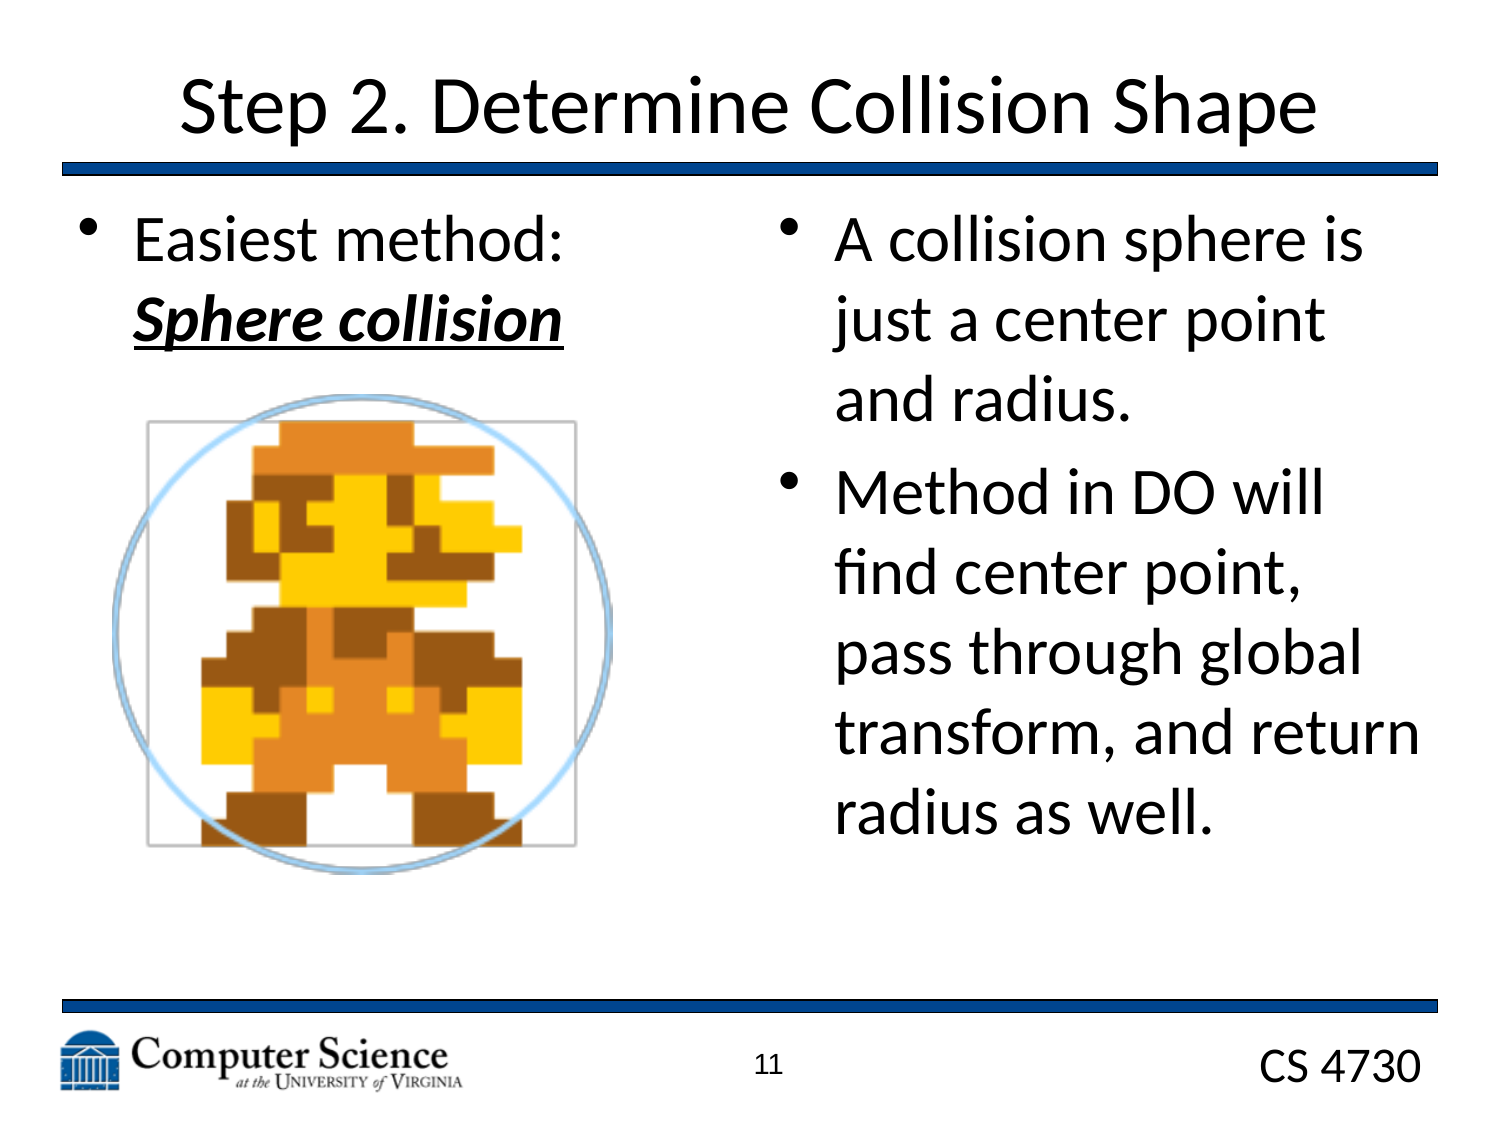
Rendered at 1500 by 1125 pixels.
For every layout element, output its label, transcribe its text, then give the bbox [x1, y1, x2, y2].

picture [50, 1024, 472, 1101]
text_box A collision sphere is just a center point and radius. Method in DO will find center point, pass through global transform, and return radius as well. [763, 187, 1438, 1000]
picture [112, 394, 613, 876]
list Easiest method: Sphere collision [62, 187, 626, 1001]
footer 11 [512, 1037, 1026, 1088]
title Step 2. Determine Collision Shape [62, 49, 1438, 151]
